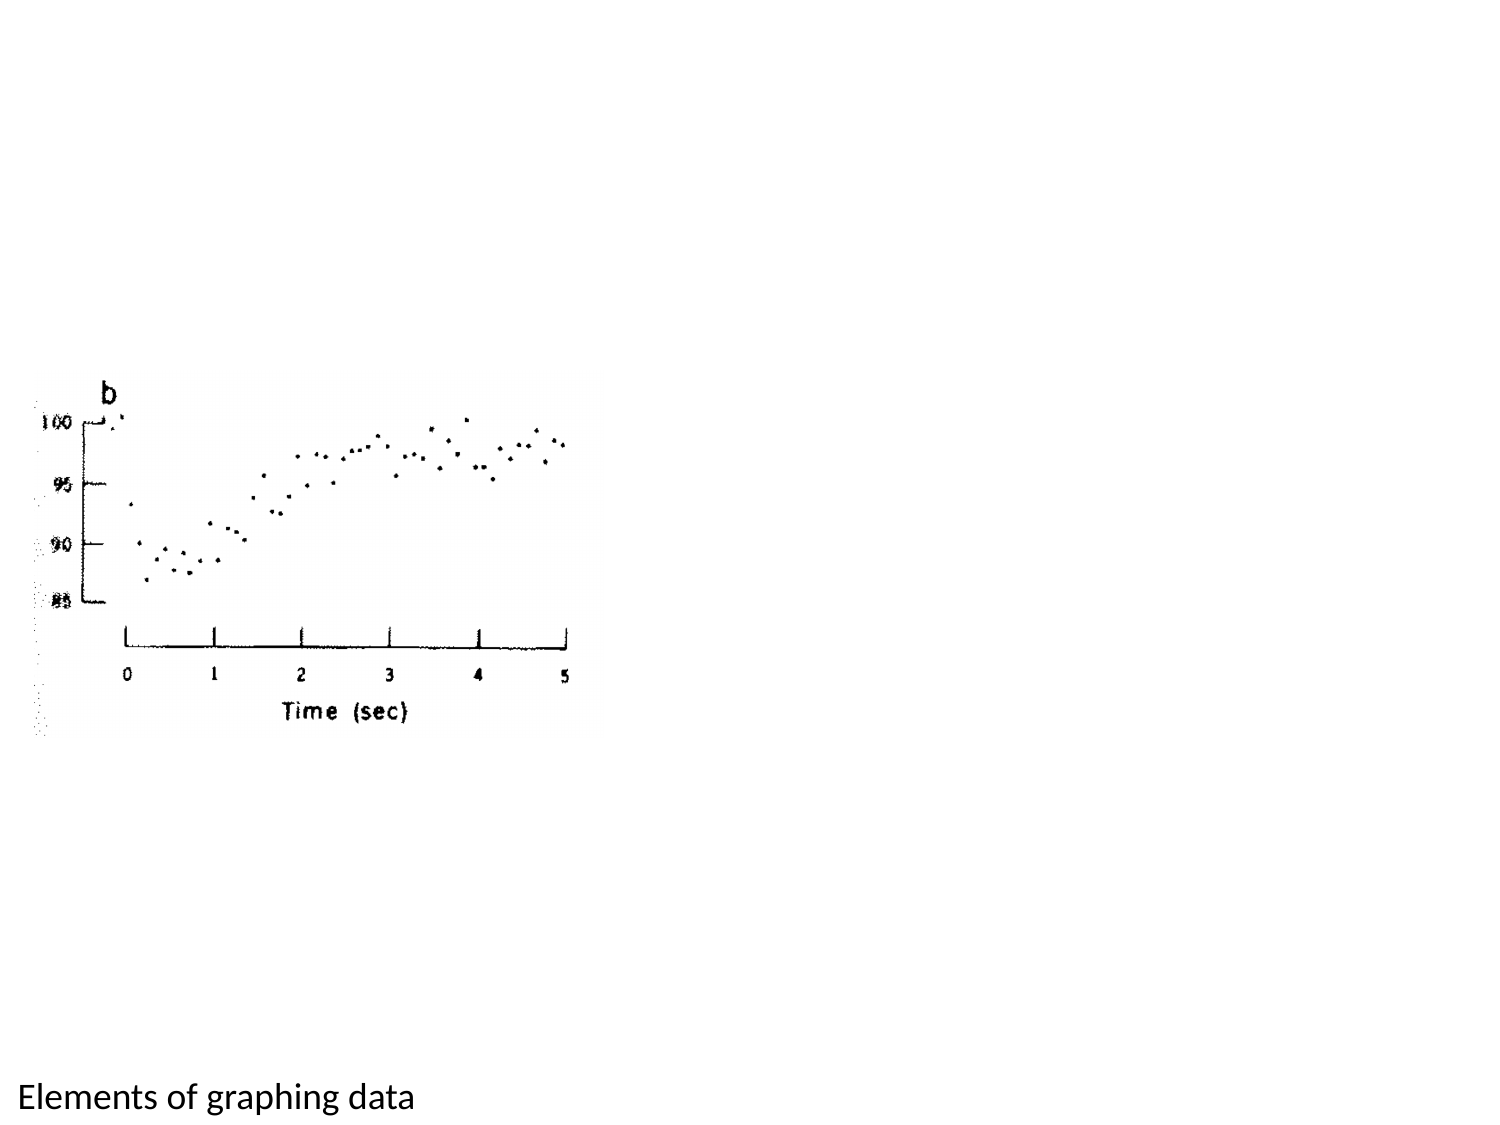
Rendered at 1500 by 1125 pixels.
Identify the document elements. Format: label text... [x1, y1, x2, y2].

text_box Elements of graphing data [3, 1064, 431, 1125]
picture [34, 369, 604, 738]
